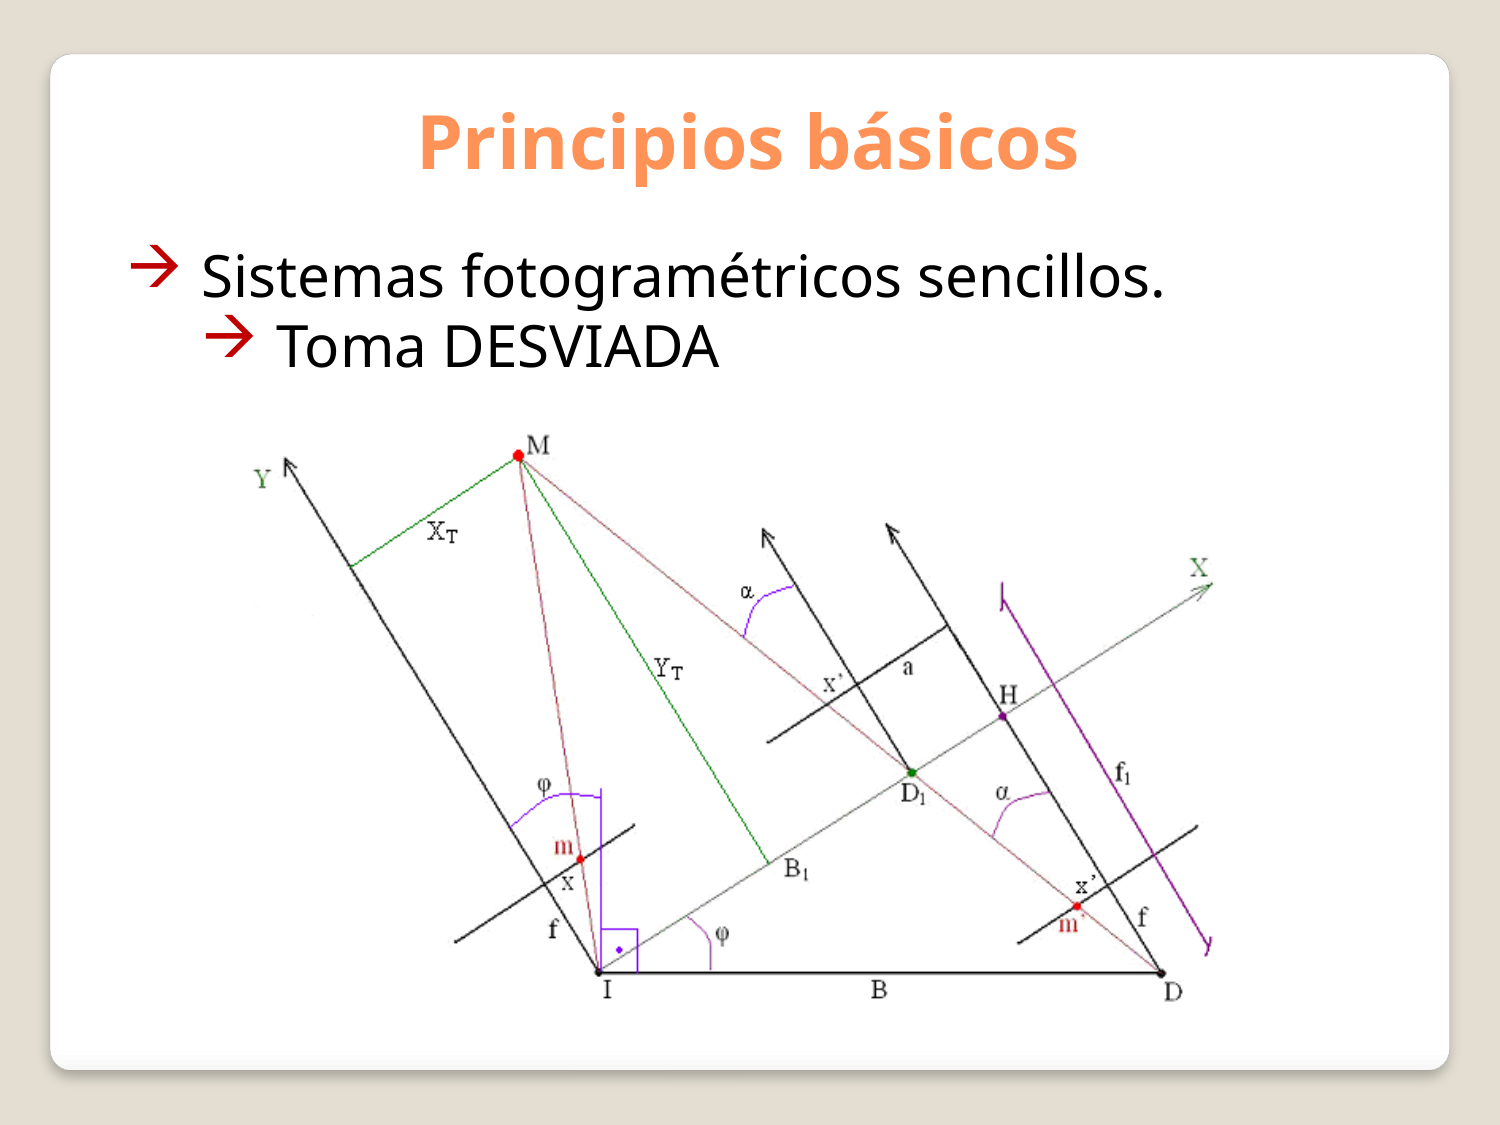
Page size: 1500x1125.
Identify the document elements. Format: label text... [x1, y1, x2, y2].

text_box Sistemas fotogramétricos sencillos. Toma DESVIADA [112, 231, 1400, 387]
picture [241, 420, 1235, 1012]
title Principios básicos [76, 78, 1420, 192]
